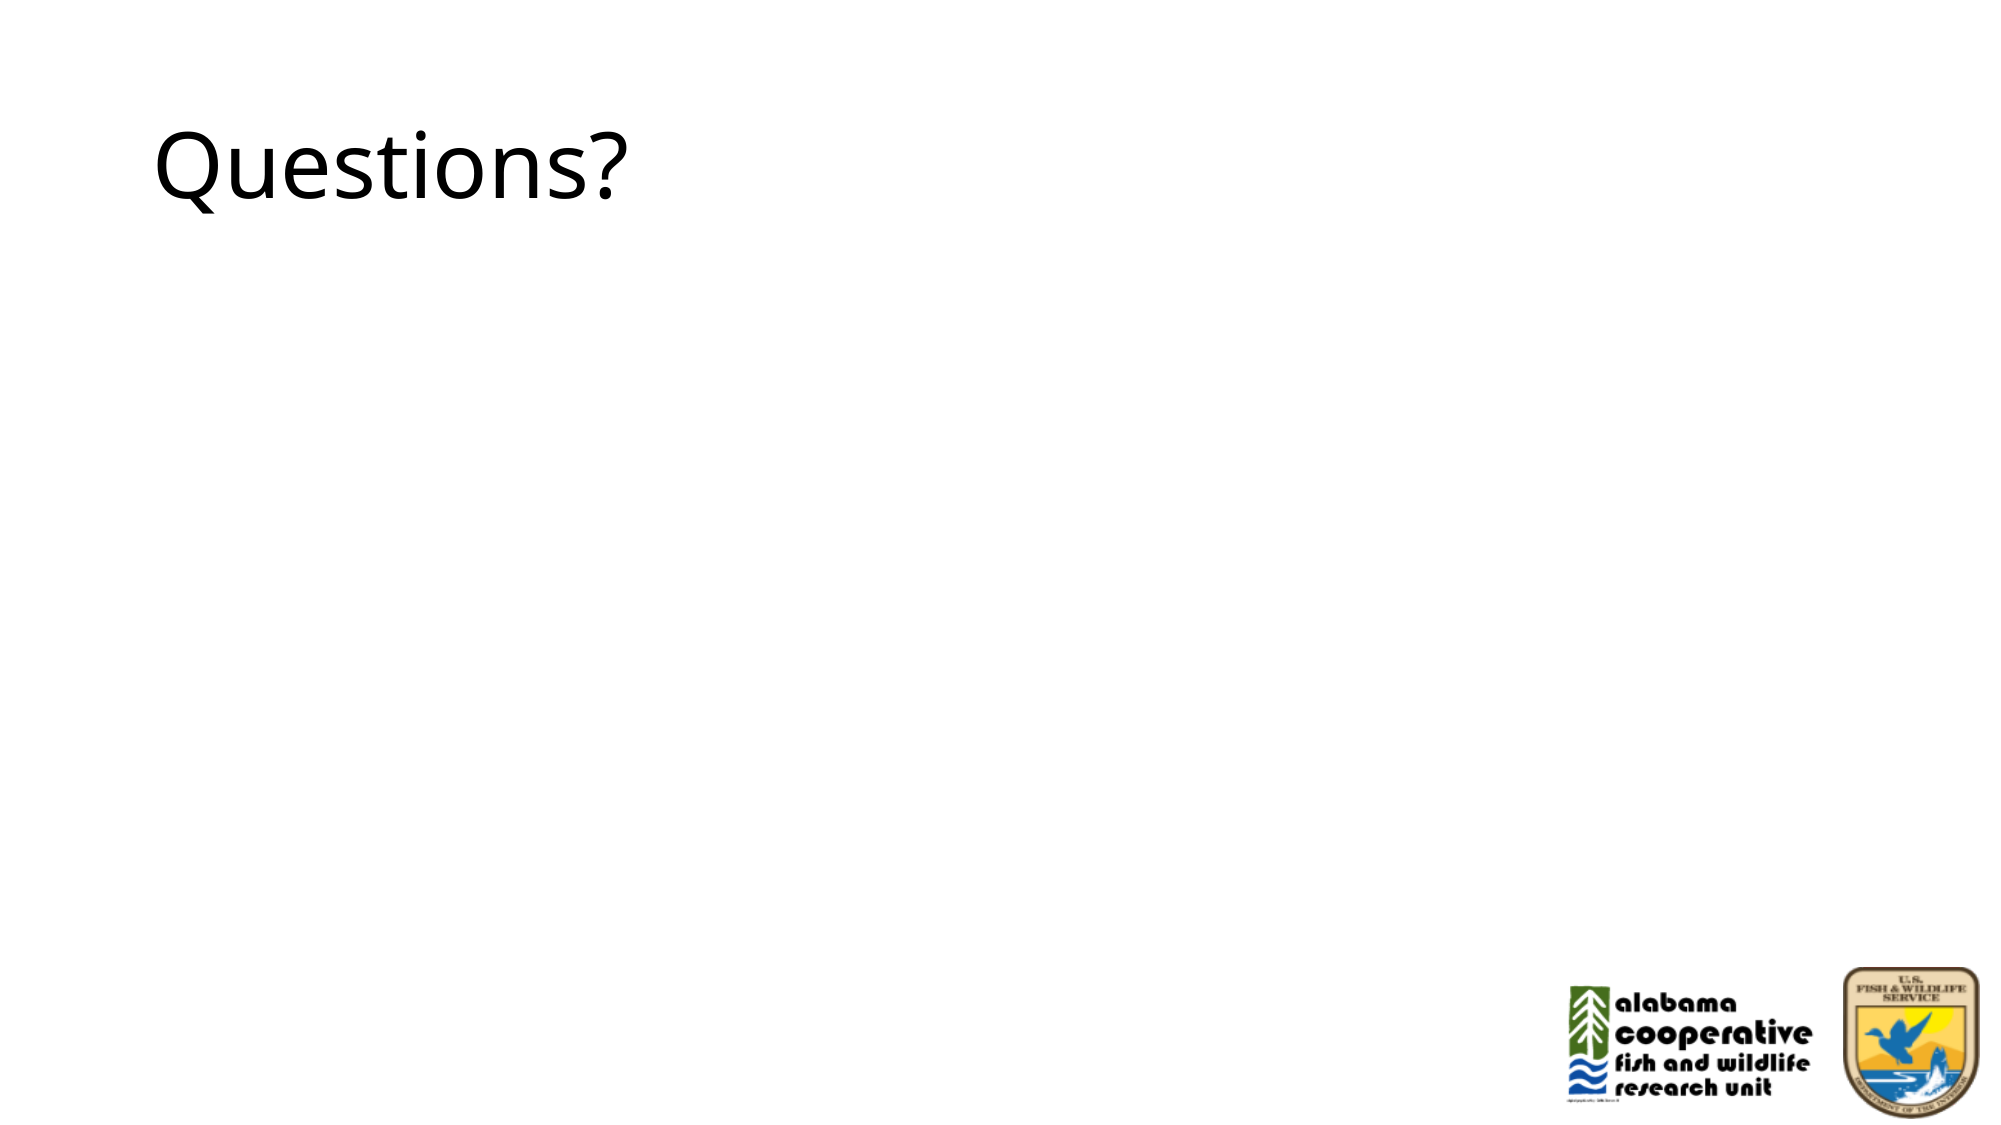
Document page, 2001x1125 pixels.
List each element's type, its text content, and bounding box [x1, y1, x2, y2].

picture [1551, 973, 1834, 1119]
title Questions? [137, 59, 1863, 278]
picture [1842, 966, 1980, 1119]
